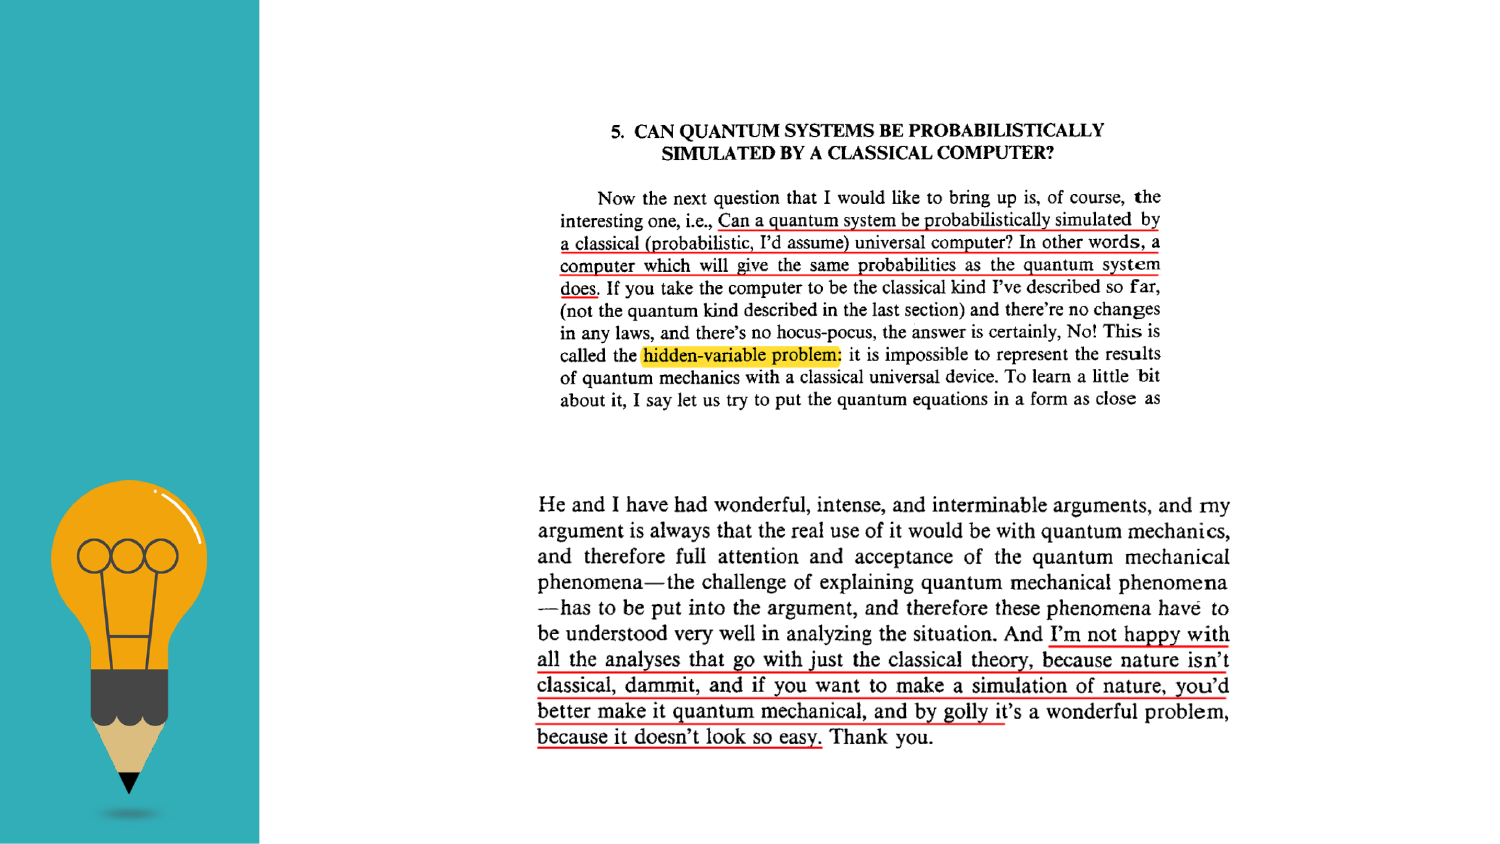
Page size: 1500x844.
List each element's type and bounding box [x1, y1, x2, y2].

picture [51, 480, 207, 826]
picture [501, 83, 1264, 760]
